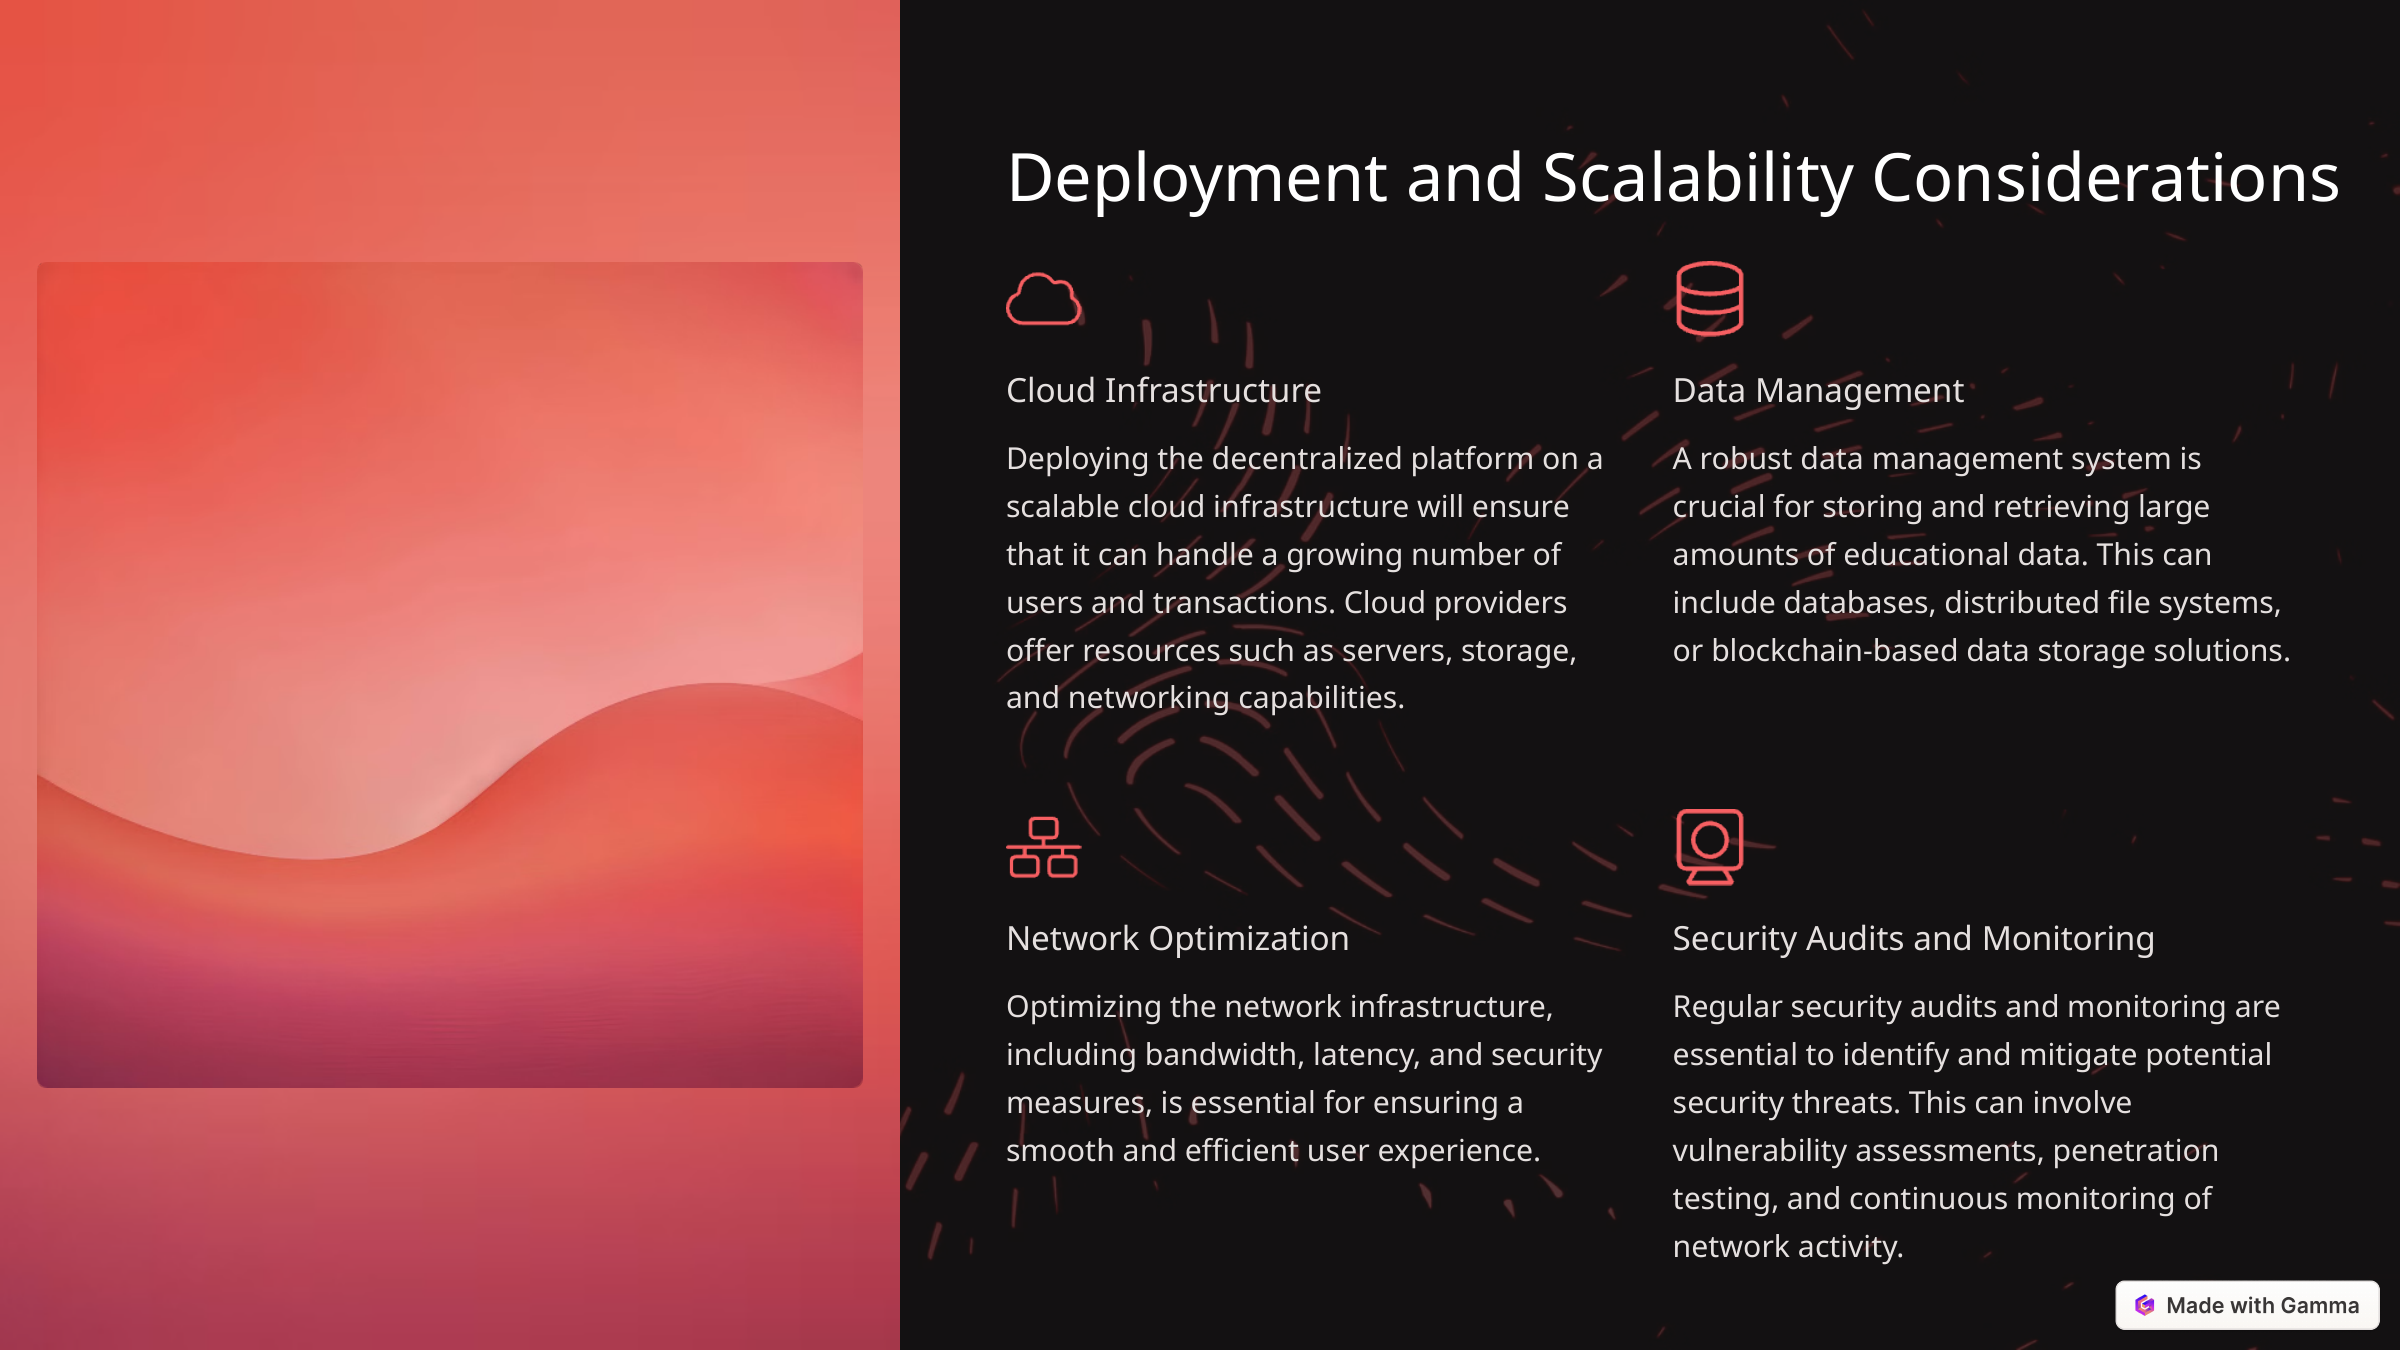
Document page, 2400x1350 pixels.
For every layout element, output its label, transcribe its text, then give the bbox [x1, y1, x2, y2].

text_box Optimizing the network infrastructure, including bandwidth, latency, and security measures, is essential for ensuring a smooth and efficient user experience. [1006, 975, 1628, 1170]
picture [1006, 261, 1082, 338]
text_box Data Management [1672, 367, 2010, 410]
text_box A robust data management system is crucial for storing and retrieving large amounts of educational data. This can include databases, distributed file systems, or blockchain-based data storage solutions. [1672, 427, 2294, 670]
text_box Deployment and Scalability Considerations [1006, 131, 2257, 216]
picture [1672, 261, 1749, 338]
text_box Security Audits and Monitoring [1672, 915, 2124, 958]
picture [1672, 809, 1749, 886]
text_box Cloud Infrastructure [1006, 367, 1343, 410]
picture [1006, 809, 1082, 886]
text_box Regular security audits and monitoring are essential to identify and mitigate potential security threats. This can involve vulnerability assessments, penetration testing, and continuous monitoring of network activity. [1672, 975, 2294, 1219]
picture [0, 0, 900, 1350]
text_box Network Optimization [1006, 915, 1343, 958]
text_box Deploying the decentralized platform on a scalable cloud infrastructure will ensure that it can handle a growing number of users and transactions. Cloud providers offer resources such as servers, storage, and networking capabilities. [1006, 427, 1628, 719]
picture [2106, 1271, 2389, 1339]
